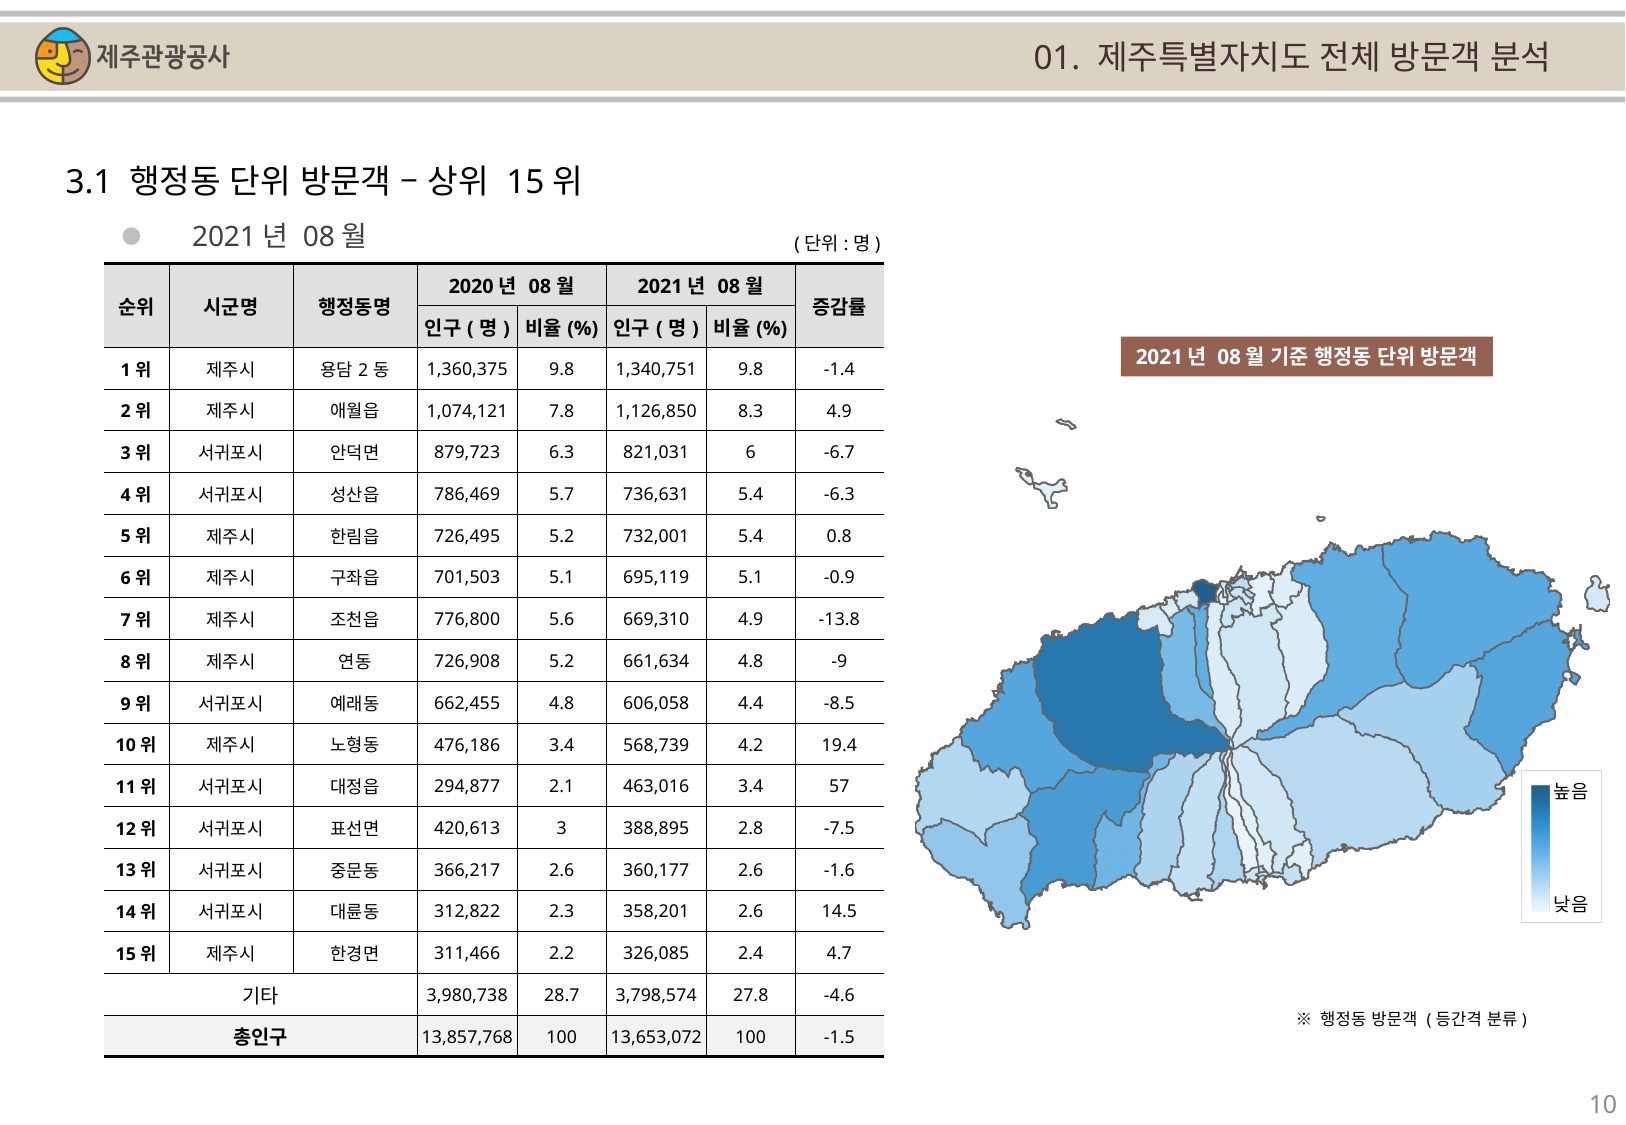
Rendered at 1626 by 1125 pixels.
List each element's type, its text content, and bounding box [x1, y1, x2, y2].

table_cell 15위 [104, 932, 169, 973]
table_cell 11위 [104, 765, 169, 806]
table_cell 2.6 [707, 849, 795, 890]
table_cell 13,857,768 [418, 1016, 517, 1055]
table_cell 중문동 [294, 849, 417, 890]
table_cell 13위 [104, 849, 169, 890]
table_cell 7위 [104, 598, 169, 639]
table_cell 420,613 [418, 807, 517, 848]
table_cell -0.9 [796, 557, 884, 597]
text_box 3.1 행정동 단위 방문객 – 상위 15위 [50, 152, 1144, 208]
table_cell 애월읍 [294, 390, 417, 430]
table_cell 예래동 [294, 682, 417, 723]
table_cell 695,119 [607, 557, 706, 597]
table_cell 326,085 [607, 932, 706, 973]
table_cell 제주시 [170, 724, 293, 764]
table_cell 기타 [104, 974, 417, 1015]
table_cell 1위 [104, 348, 169, 389]
table_cell 5.4 [707, 515, 795, 556]
table_cell 5.7 [518, 473, 606, 514]
table_cell 0.8 [796, 515, 884, 556]
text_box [1521, 770, 1618, 925]
table_cell -6.7 [796, 431, 884, 472]
table_cell 서귀포시 [170, 431, 293, 472]
table_cell 제주시 [170, 557, 293, 597]
table_cell 구좌읍 [294, 557, 417, 597]
table_cell 노형동 [294, 724, 417, 764]
table_cell 7.8 [518, 390, 606, 430]
text_box (단위:명) [779, 224, 896, 262]
table_cell 732,001 [607, 515, 706, 556]
table_cell 서귀포시 [170, 682, 293, 723]
table_cell -1.6 [796, 849, 884, 890]
picture [31, 26, 232, 87]
table_cell 776,800 [418, 598, 517, 639]
table_cell 3.4 [518, 724, 606, 764]
table_header 증감률 [796, 265, 884, 347]
table_cell 4.9 [707, 598, 795, 639]
table_cell 5.1 [707, 557, 795, 597]
table_cell 성산읍 [294, 473, 417, 514]
table_cell 476,186 [418, 724, 517, 764]
table_cell 388,895 [607, 807, 706, 848]
table_cell 제주시 [170, 640, 293, 681]
table_cell 463,016 [607, 765, 706, 806]
picture [915, 236, 1610, 1112]
table_cell 28.7 [518, 974, 606, 1015]
text_box 2021년 08월 [176, 210, 383, 260]
table_cell 제주시 [170, 390, 293, 430]
table_cell 서귀포시 [170, 849, 293, 890]
table_cell 10위 [104, 724, 169, 764]
table_cell 3.4 [707, 765, 795, 806]
table_cell 4.9 [796, 390, 884, 430]
table_cell 비율(%) [518, 306, 606, 347]
table_cell 9.8 [518, 348, 606, 389]
table_cell 2.6 [707, 891, 795, 931]
table_cell 3위 [104, 431, 169, 472]
table_cell 6 [707, 431, 795, 472]
table_cell 표선면 [294, 807, 417, 848]
table_cell 서귀포시 [170, 891, 293, 931]
table_cell 6위 [104, 557, 169, 597]
table_cell 726,908 [418, 640, 517, 681]
table_cell 1,360,375 [418, 348, 517, 389]
table_cell 3,980,738 [418, 974, 517, 1015]
table_cell 제주시 [170, 348, 293, 389]
table_cell 311,466 [418, 932, 517, 973]
table_cell 19.4 [796, 724, 884, 764]
table_cell 대륜동 [294, 891, 417, 931]
table_cell 2.6 [518, 849, 606, 890]
slide_number 10 [1251, 1063, 1618, 1123]
table_cell -1.4 [796, 348, 884, 389]
table_cell 821,031 [607, 431, 706, 472]
table_cell 인구(명) [418, 306, 517, 347]
table_cell 안덕면 [294, 431, 417, 472]
table_cell -9 [796, 640, 884, 681]
table_cell 5.1 [518, 557, 606, 597]
table_cell 1,340,751 [607, 348, 706, 389]
table_cell 4.2 [707, 724, 795, 764]
table_cell 2.3 [518, 891, 606, 931]
table_cell 제주시 [170, 598, 293, 639]
table_cell 제주시 [170, 932, 293, 973]
table_cell 5.2 [518, 640, 606, 681]
table_cell 대정읍 [294, 765, 417, 806]
table_cell 100 [518, 1016, 606, 1055]
table_cell 5위 [104, 515, 169, 556]
text_box [121, 226, 141, 246]
table_cell 조천읍 [294, 598, 417, 639]
table_cell 360,177 [607, 849, 706, 890]
table_cell -13.8 [796, 598, 884, 639]
table_cell 1,074,121 [418, 390, 517, 430]
table_cell 한경면 [294, 932, 417, 973]
table_cell 669,310 [607, 598, 706, 639]
table_cell -7.5 [796, 807, 884, 848]
table_cell 4.8 [707, 640, 795, 681]
table_cell 서귀포시 [170, 765, 293, 806]
table_header 2021년 08월 [607, 265, 795, 305]
table_cell 용담2동 [294, 348, 417, 389]
table_cell 제주시 [170, 515, 293, 556]
table_cell 27.8 [707, 974, 795, 1015]
table_cell 879,723 [418, 431, 517, 472]
table_cell 736,631 [607, 473, 706, 514]
table_cell 인구(명) [607, 306, 706, 347]
table_cell 12위 [104, 807, 169, 848]
table_header 순위 [104, 265, 169, 347]
table_cell 서귀포시 [170, 473, 293, 514]
table_cell 비율(%) [707, 306, 795, 347]
table_cell 13,653,072 [607, 1016, 706, 1055]
table_cell -4.6 [796, 974, 884, 1015]
text_box 01. 제주특별자치도 전체 방문객 분석 [891, 28, 1595, 84]
table_cell 57 [796, 765, 884, 806]
table_cell 366,217 [418, 849, 517, 890]
table_cell 786,469 [418, 473, 517, 514]
table_cell 서귀포시 [170, 807, 293, 848]
table_cell 8위 [104, 640, 169, 681]
table_header 시군명 [170, 265, 293, 347]
table_cell 4.4 [707, 682, 795, 723]
table_cell 5.4 [707, 473, 795, 514]
table_cell 4위 [104, 473, 169, 514]
table_header 행정동명 [294, 265, 417, 347]
table_cell 6.3 [518, 431, 606, 472]
table_cell 8.3 [707, 390, 795, 430]
table_cell 358,201 [607, 891, 706, 931]
table_cell 5.6 [518, 598, 606, 639]
table_cell 9위 [104, 682, 169, 723]
table_cell -8.5 [796, 682, 884, 723]
table_cell 2.1 [518, 765, 606, 806]
table_cell 4.7 [796, 932, 884, 973]
table_cell 3,798,574 [607, 974, 706, 1015]
table_cell 701,503 [418, 557, 517, 597]
table_cell 3 [518, 807, 606, 848]
table_header 2020년 08월 [418, 265, 606, 305]
table_cell -6.3 [796, 473, 884, 514]
table_cell 14위 [104, 891, 169, 931]
table_cell 2.2 [518, 932, 606, 973]
table_cell 661,634 [607, 640, 706, 681]
table_cell 5.2 [518, 515, 606, 556]
table_cell 2.8 [707, 807, 795, 848]
table_cell 294,877 [418, 765, 517, 806]
table_cell 312,822 [418, 891, 517, 931]
table_cell 14.5 [796, 891, 884, 931]
table_cell 한림읍 [294, 515, 417, 556]
table_cell 연동 [294, 640, 417, 681]
table_cell 2위 [104, 390, 169, 430]
table_cell 1,126,850 [607, 390, 706, 430]
table_cell 100 [707, 1016, 795, 1055]
table_cell 총인구 [104, 1016, 417, 1055]
table_cell 606,058 [607, 682, 706, 723]
table_cell 662,455 [418, 682, 517, 723]
table_cell 4.8 [518, 682, 606, 723]
table_cell 9.8 [707, 348, 795, 389]
table_cell 568,739 [607, 724, 706, 764]
table_cell -1.5 [796, 1016, 884, 1055]
table_cell 2.4 [707, 932, 795, 973]
table_cell 726,495 [418, 515, 517, 556]
